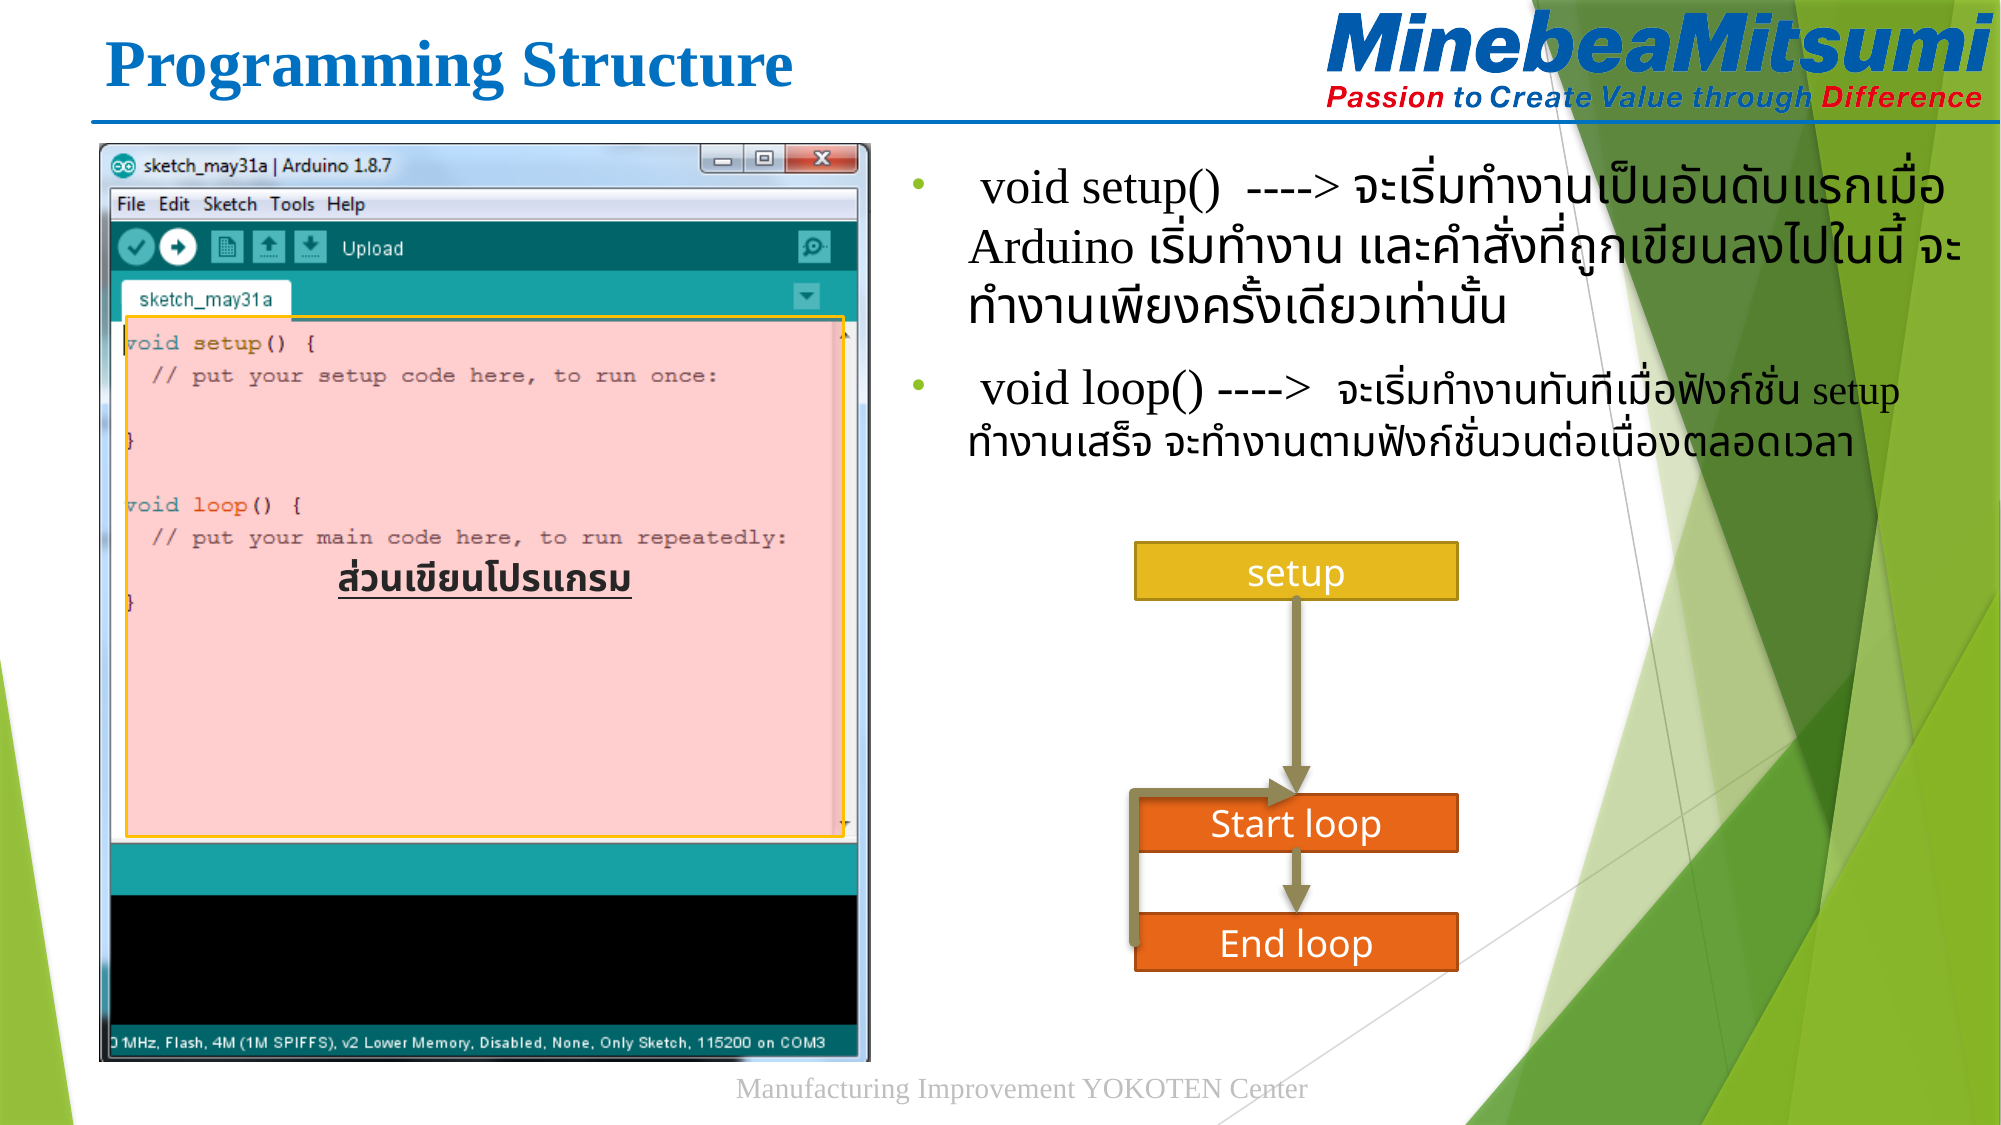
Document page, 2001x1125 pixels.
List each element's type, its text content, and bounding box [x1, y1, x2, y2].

text_box Start loop [1302, 793, 1459, 853]
text_box void setup() ----> จะเริ่มทำงานเป็นอันดับแรกเมื่อ Arduino เริ่มทำงาน และคำสั่งที่ถูกเขียนลงไปในนี้ จะทำงานเพียงครั้งเดียวเท่านั้น void loop() ----> จะเริ่มทำงานทันทีเมื่อฟังก์ชั่น setup ทำงานเสร็จ จะทำงานตามฟังก์ชั่นวนต่อเนื่องตลอดเวลา [896, 146, 1989, 649]
text_box Programming Structure [91, 12, 811, 108]
picture [98, 143, 872, 1063]
text_box End loop [1134, 912, 1459, 972]
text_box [1135, 793, 1298, 943]
text_box Manufacturing Improvement YOKOTEN Center [721, 1061, 1324, 1112]
text_box setup [1134, 541, 1459, 601]
picture [1319, 0, 2000, 121]
